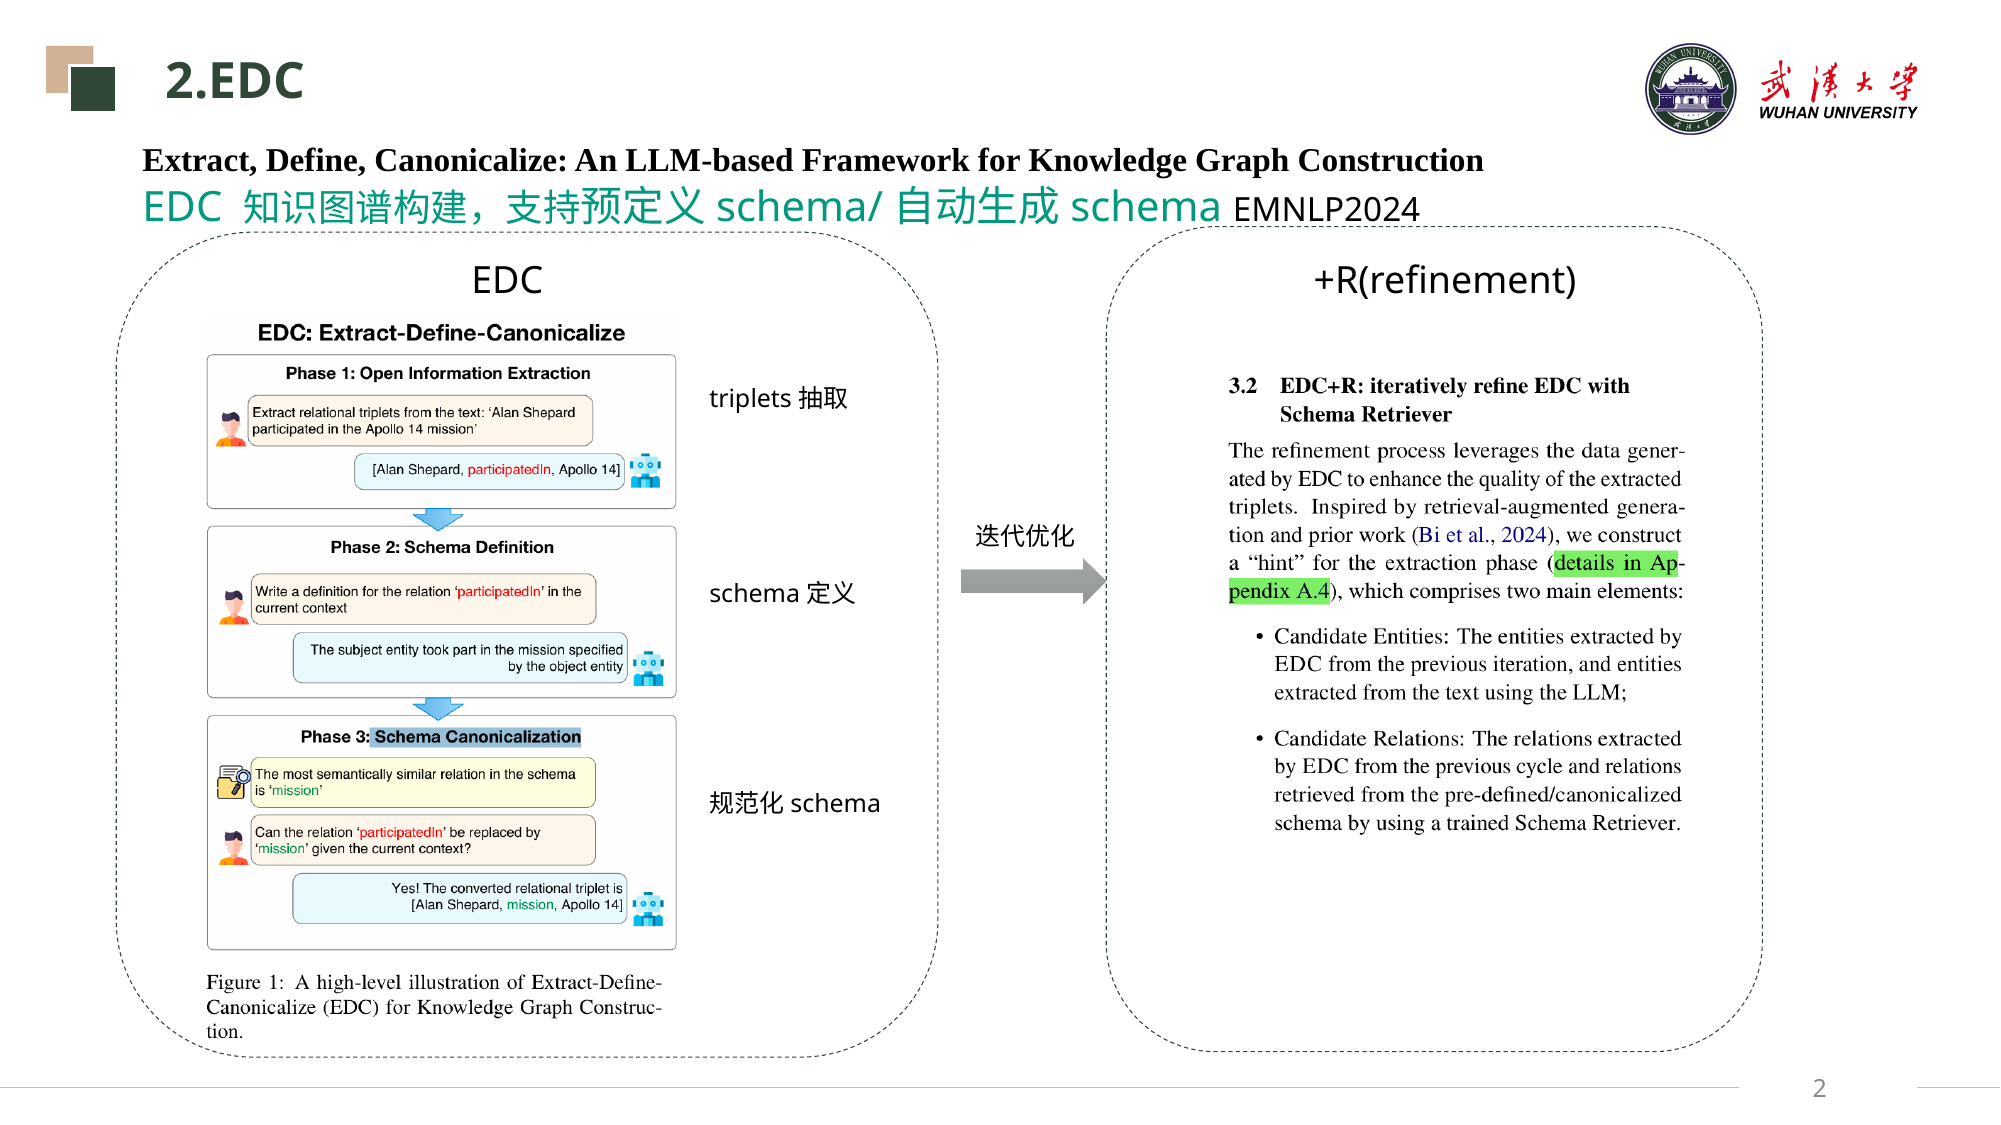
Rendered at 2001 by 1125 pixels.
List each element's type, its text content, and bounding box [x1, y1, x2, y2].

text_box Extract, Define, Canonicalize: An LLM-based Framework for Knowledge Graph Construction [127, 131, 1943, 186]
text_box [1106, 226, 1763, 1052]
picture [189, 309, 744, 1068]
text_box EDC 知识图谱构建，支持预定义schema/自动生成schema EMNLP2024 [127, 186, 1812, 238]
text_box [960, 558, 1106, 605]
picture [1645, 43, 1918, 135]
slide_number 2 [1739, 1057, 1900, 1118]
text_box EDC [456, 248, 606, 309]
text_box +R(refinement) [1298, 248, 1594, 309]
picture [1203, 365, 1687, 841]
text_box [116, 232, 938, 1058]
list 2.EDC [150, 47, 1212, 131]
text_box 迭代优化 [960, 513, 1106, 558]
